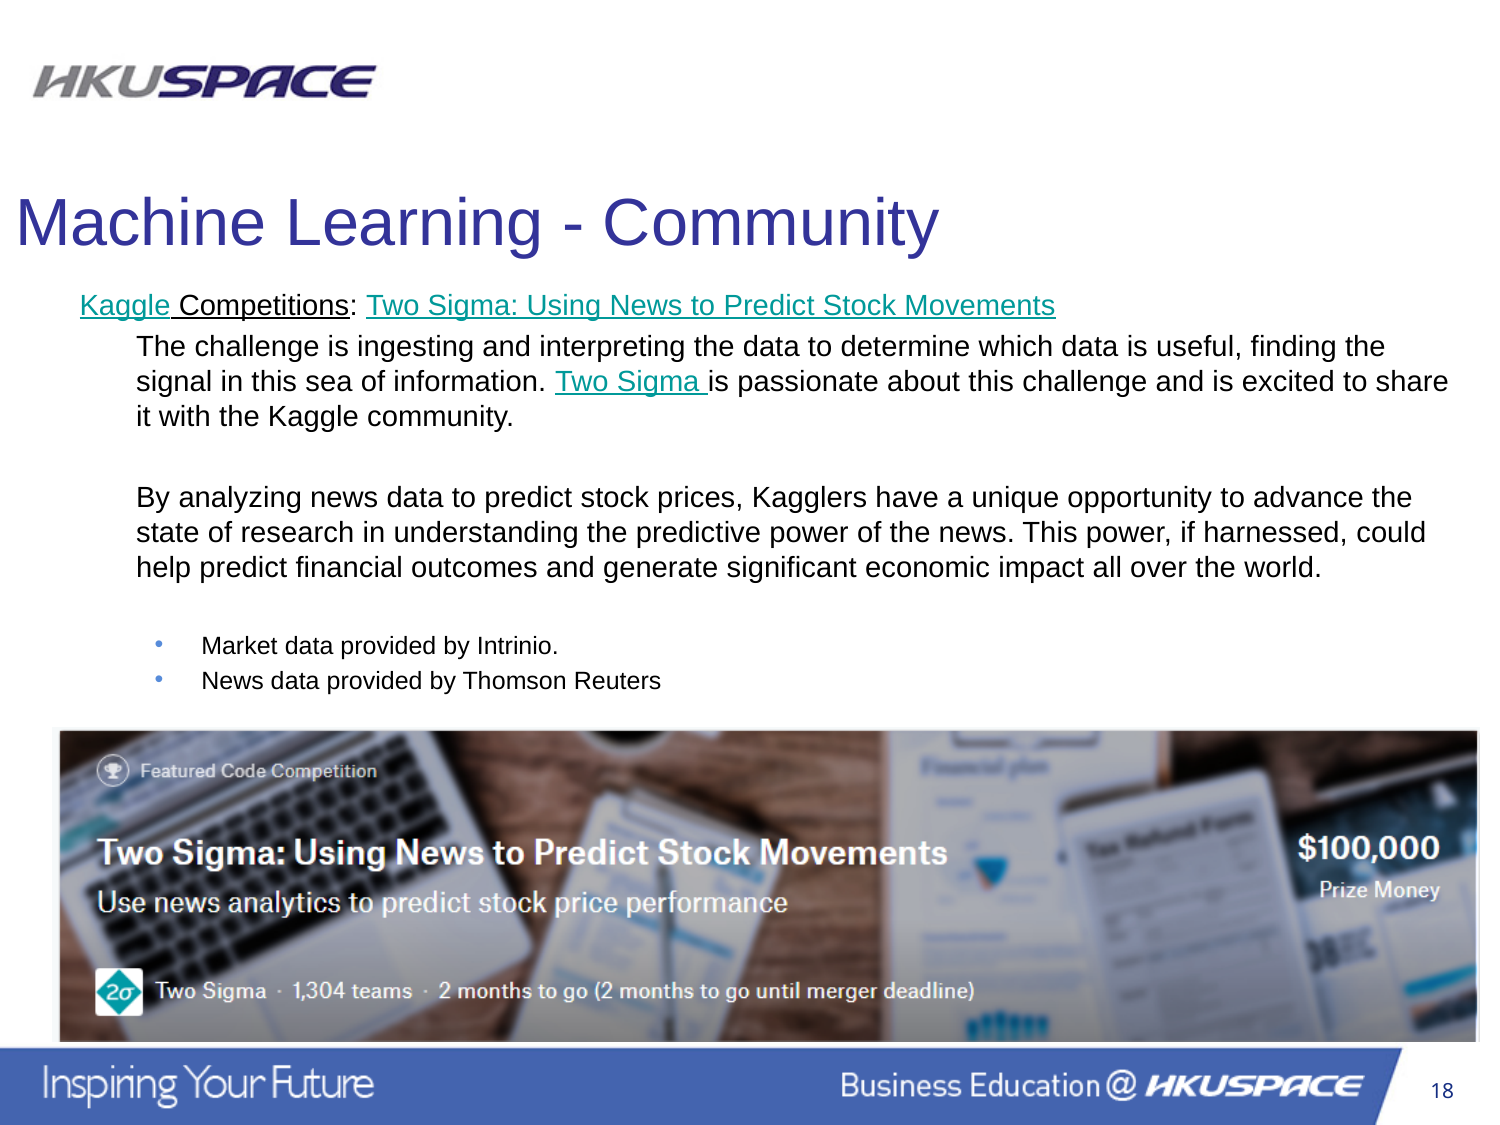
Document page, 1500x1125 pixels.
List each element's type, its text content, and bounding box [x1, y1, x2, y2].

text_box Kaggle Competitions: Two Sigma: Using News to Predict Stock Movements The challenge is ingesting and interpreting the data to determine which data is useful, finding the signal in this sea of information. Two Sigma is passionate about this challenge and is excited to share it with the Kaggle community. By analyzing news data to predict stock prices, Kagglers have a unique opportunity to advance the state of research in understanding the predictive power of the news. This power, if harnessed, could help predict financial outcomes and generate significant economic impact all over the world. Market data provided by Intrinio. News data provided by Thomson Reuters [64, 278, 1483, 730]
picture [0, 0, 1500, 1125]
slide_number 18 [1415, 1070, 1499, 1125]
title Machine Learning - Community [0, 101, 1325, 266]
